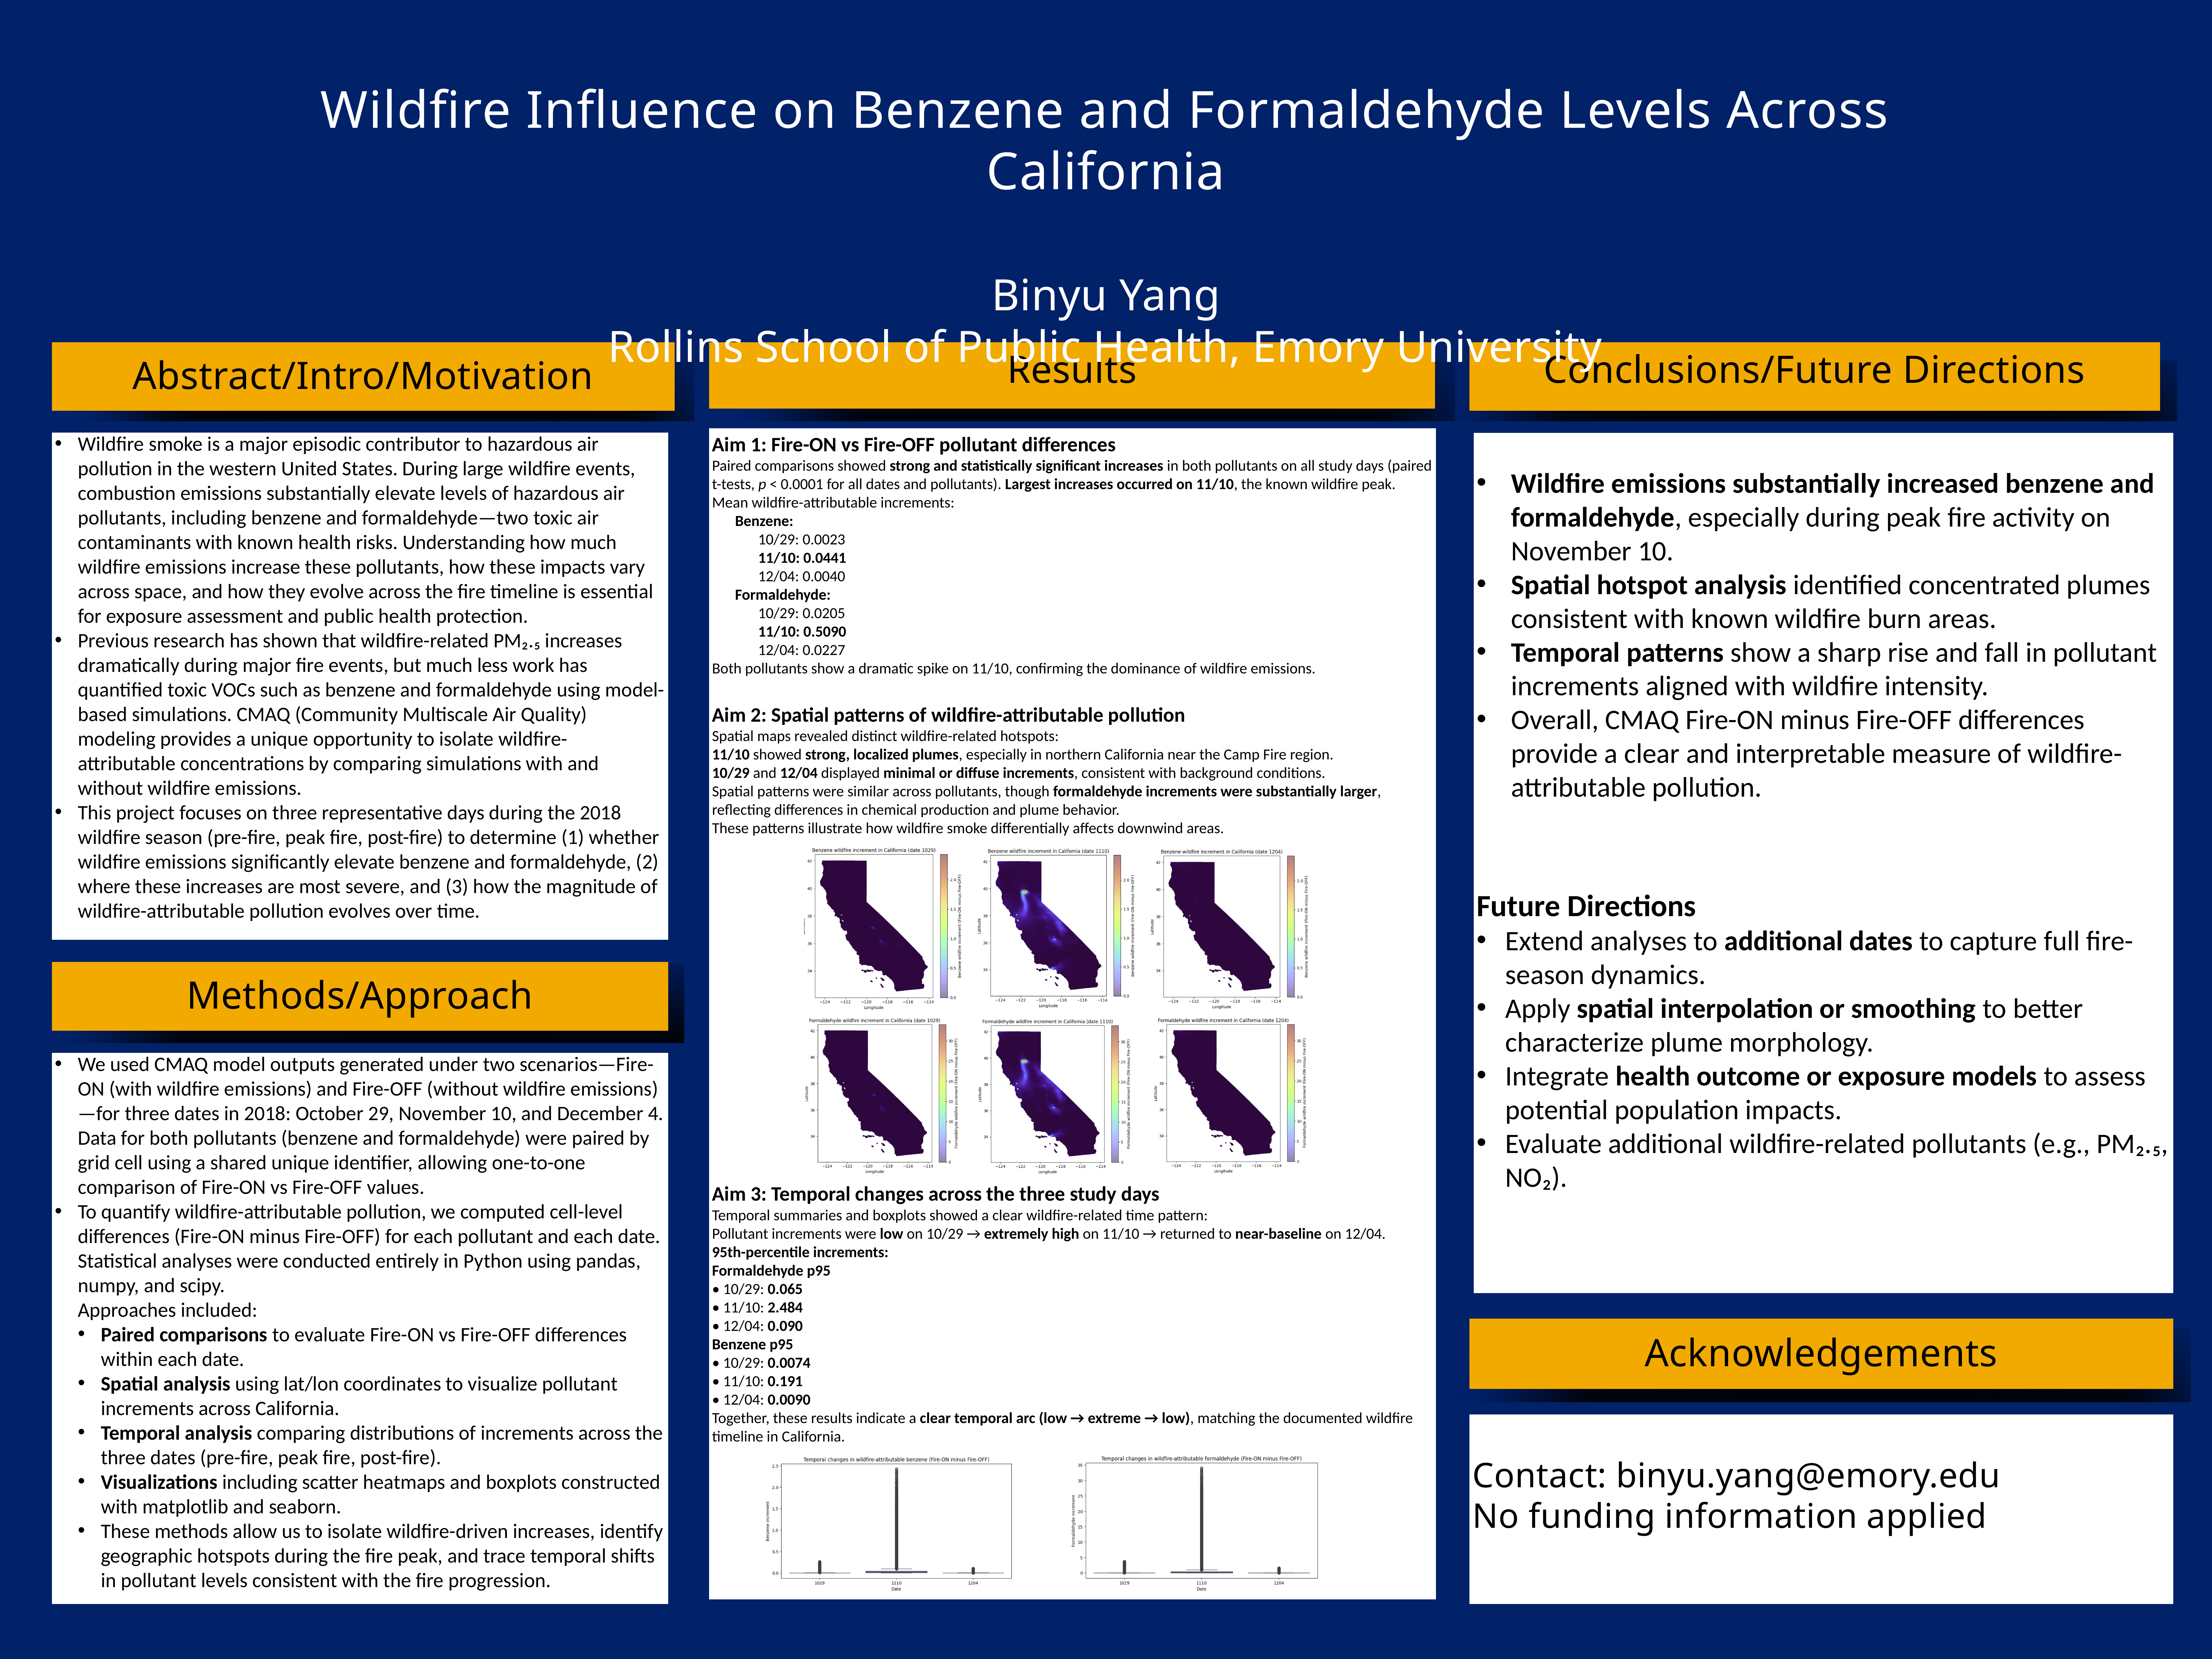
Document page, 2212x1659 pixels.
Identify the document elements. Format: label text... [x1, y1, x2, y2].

picture [763, 1456, 1016, 1592]
picture [977, 845, 1136, 1010]
picture [801, 1016, 960, 1175]
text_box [52, 432, 669, 940]
text_box [729, 412, 1435, 421]
picture [804, 845, 963, 1011]
text_box [1455, 1328, 2191, 1402]
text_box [709, 342, 1435, 409]
text_box Wildfire Influence on Benzene and Formaldehyde Levels Across California Binyu Yang Rollins School of Public Health, Emory University [260, 77, 1952, 371]
text_box [72, 371, 695, 421]
text_box [52, 963, 684, 1043]
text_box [52, 342, 675, 411]
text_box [709, 428, 1436, 1604]
picture [1147, 846, 1310, 1011]
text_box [52, 962, 669, 1031]
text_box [1473, 433, 2173, 1293]
text_box [1435, 360, 2177, 421]
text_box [52, 1053, 669, 1604]
picture [1149, 1018, 1309, 1175]
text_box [1469, 342, 2160, 411]
picture [976, 1016, 1132, 1175]
picture [1069, 1454, 1322, 1593]
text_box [1469, 1414, 2173, 1604]
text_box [1469, 1318, 2173, 1389]
